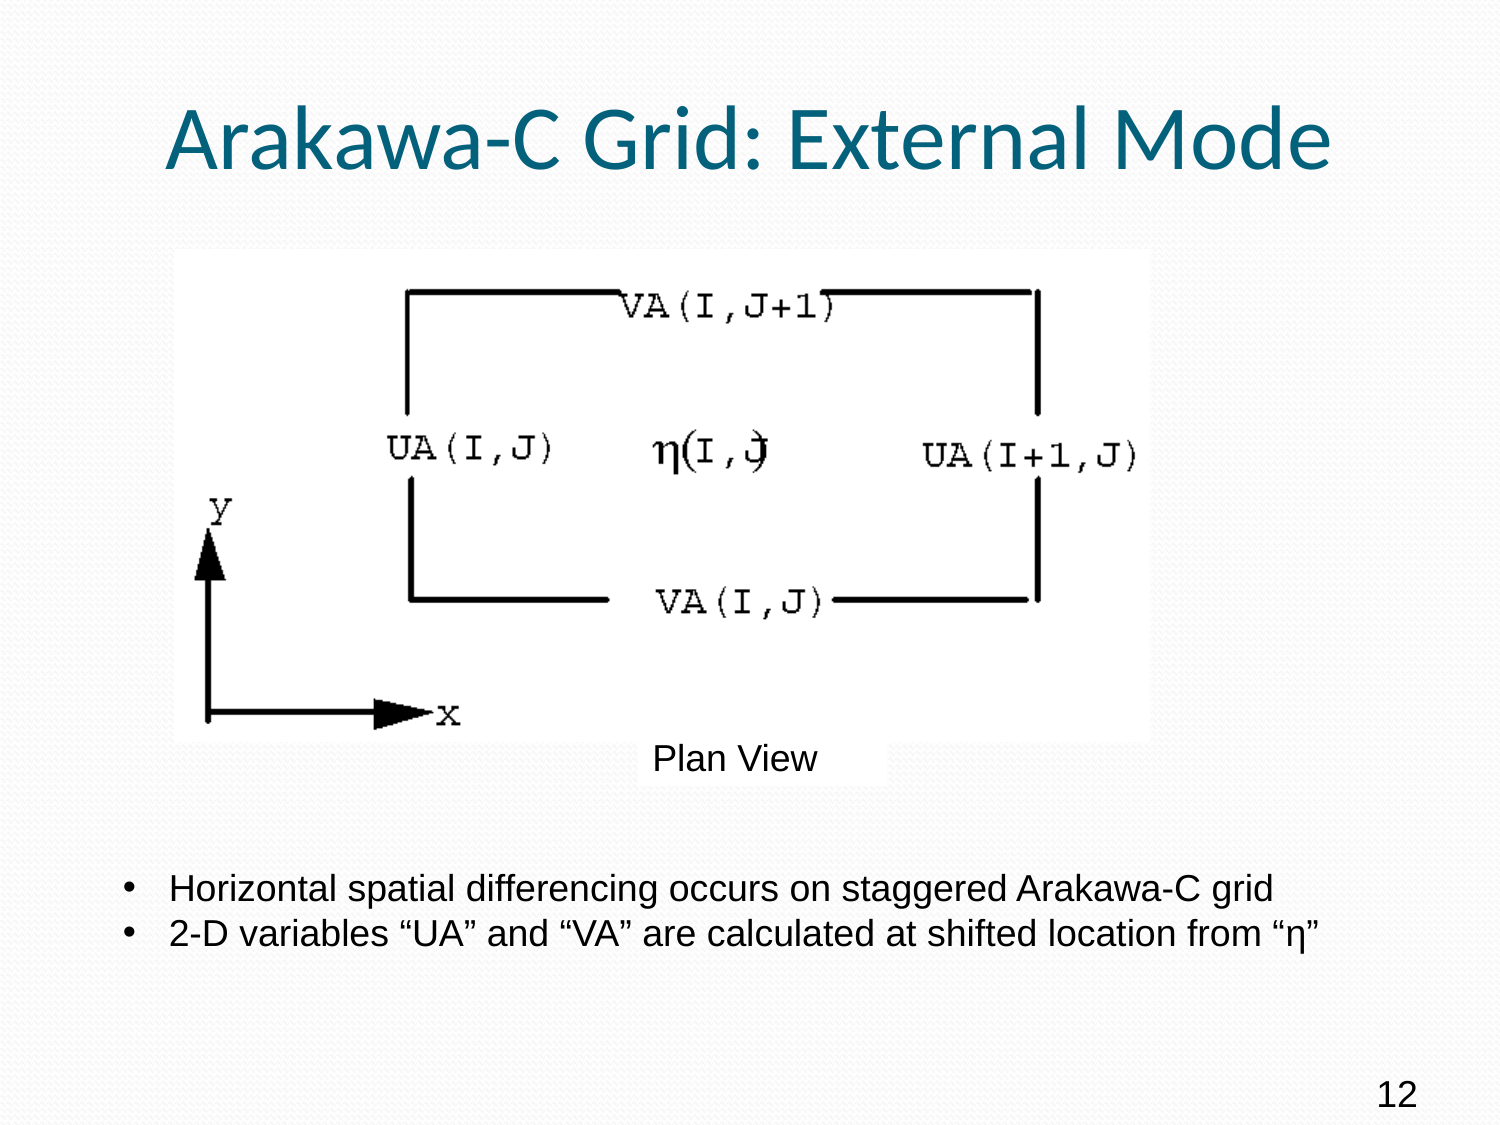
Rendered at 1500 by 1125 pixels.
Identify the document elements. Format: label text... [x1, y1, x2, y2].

picture [174, 249, 1151, 743]
text_box Horizontal spatial differencing occurs on staggered Arakawa-C grid 2-D variables “UA” and “VA” are calculated at shifted location from “η” [108, 856, 1334, 962]
text_box Arakawa-C Grid: External Mode [50, 49, 1450, 188]
text_box Plan View [637, 755, 888, 787]
